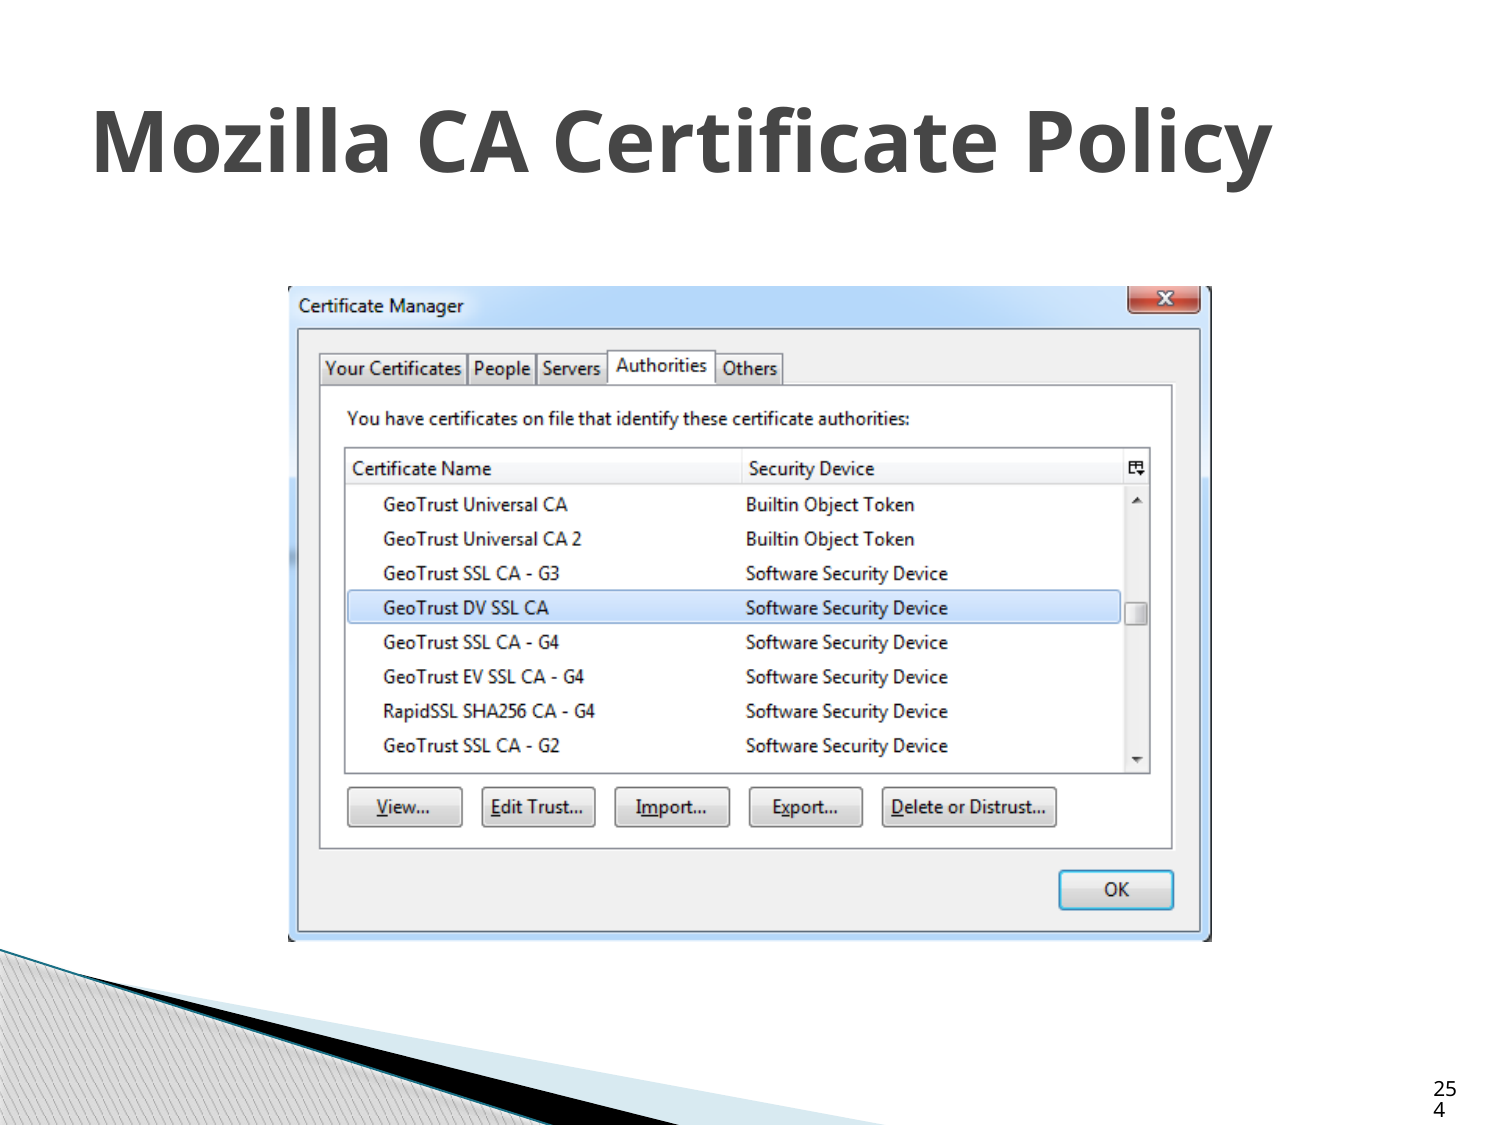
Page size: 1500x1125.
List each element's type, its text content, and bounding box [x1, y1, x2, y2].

slide_number 254 [1418, 1051, 1479, 1112]
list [288, 286, 1212, 942]
title Mozilla CA Certificate Policy [75, 45, 1425, 233]
